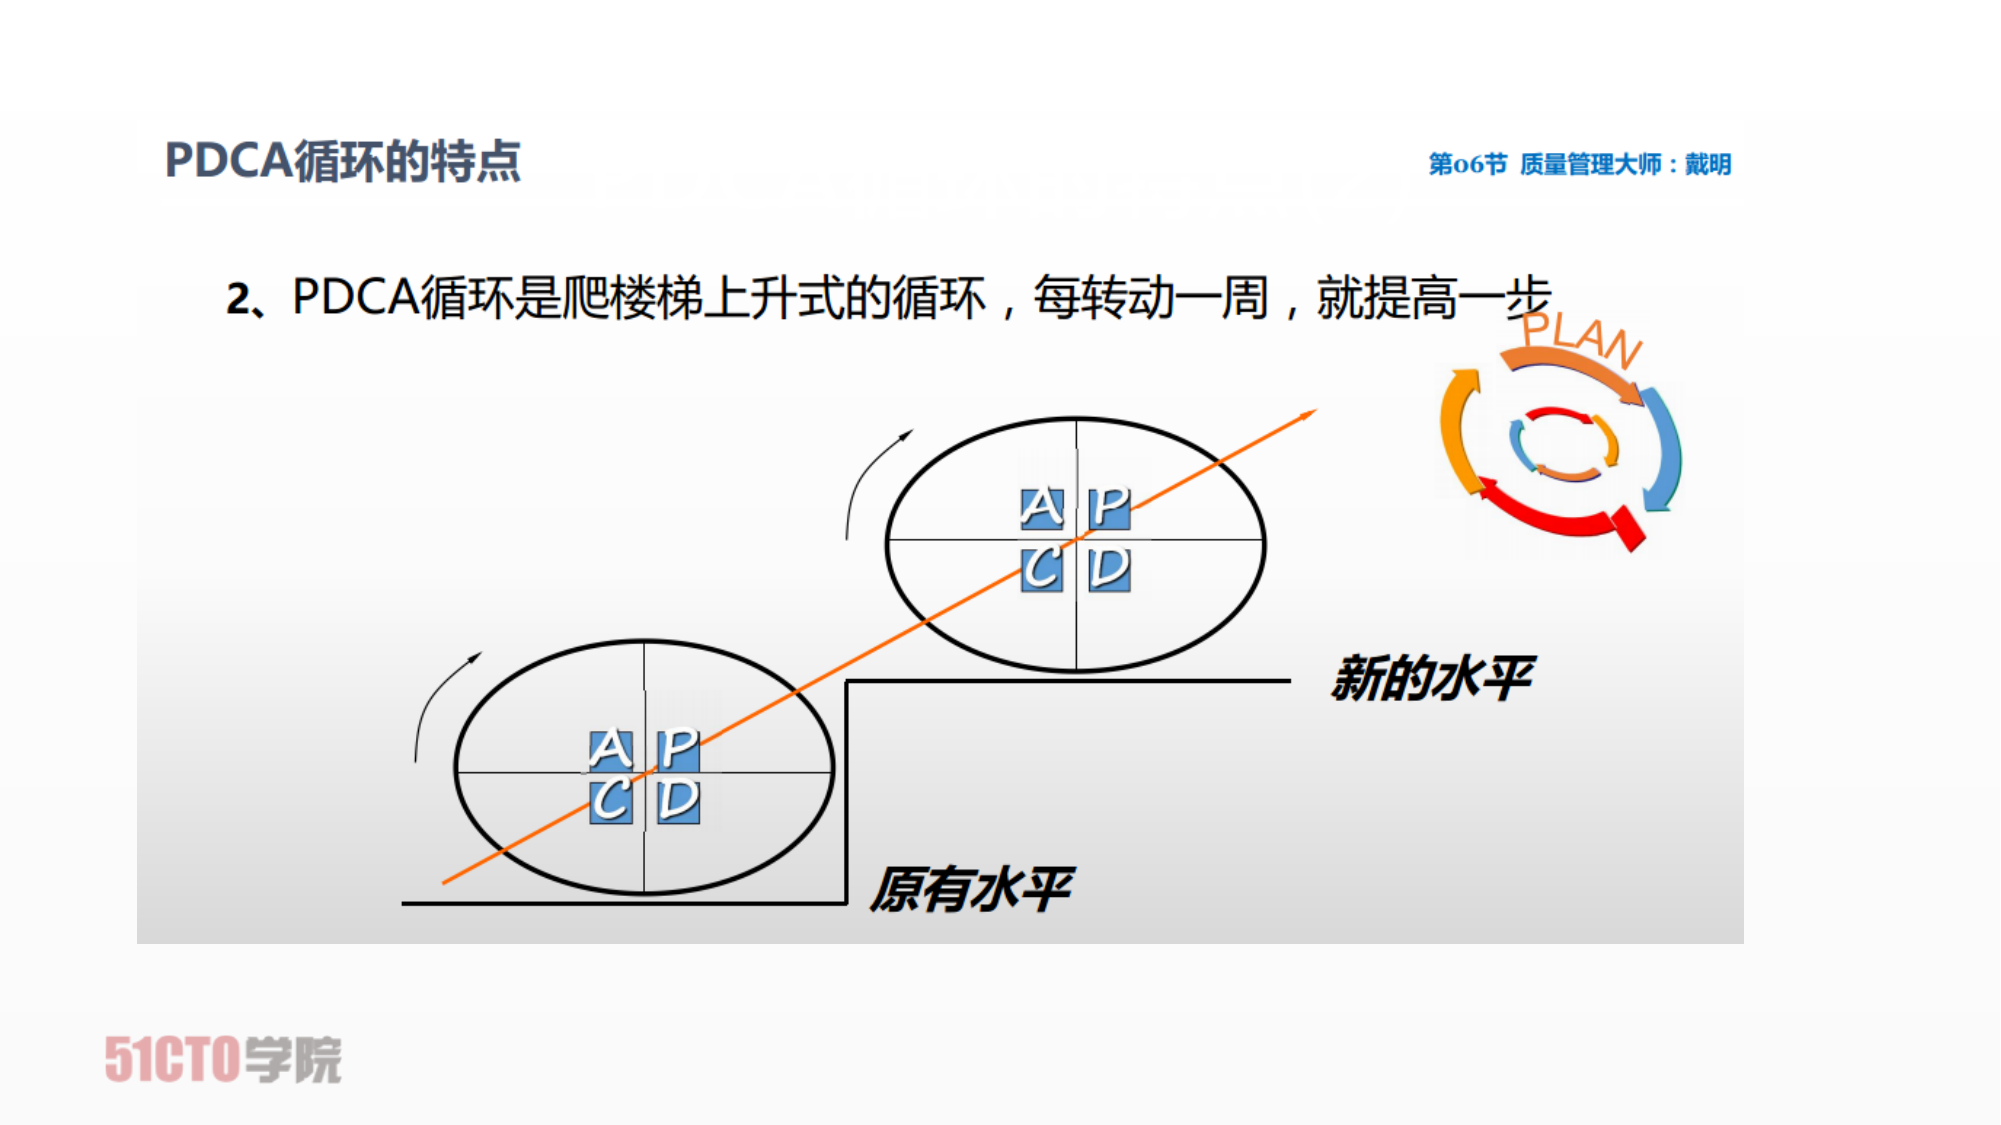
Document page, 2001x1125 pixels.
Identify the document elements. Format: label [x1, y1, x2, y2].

picture [45, 1002, 377, 1107]
picture [137, 120, 1744, 944]
